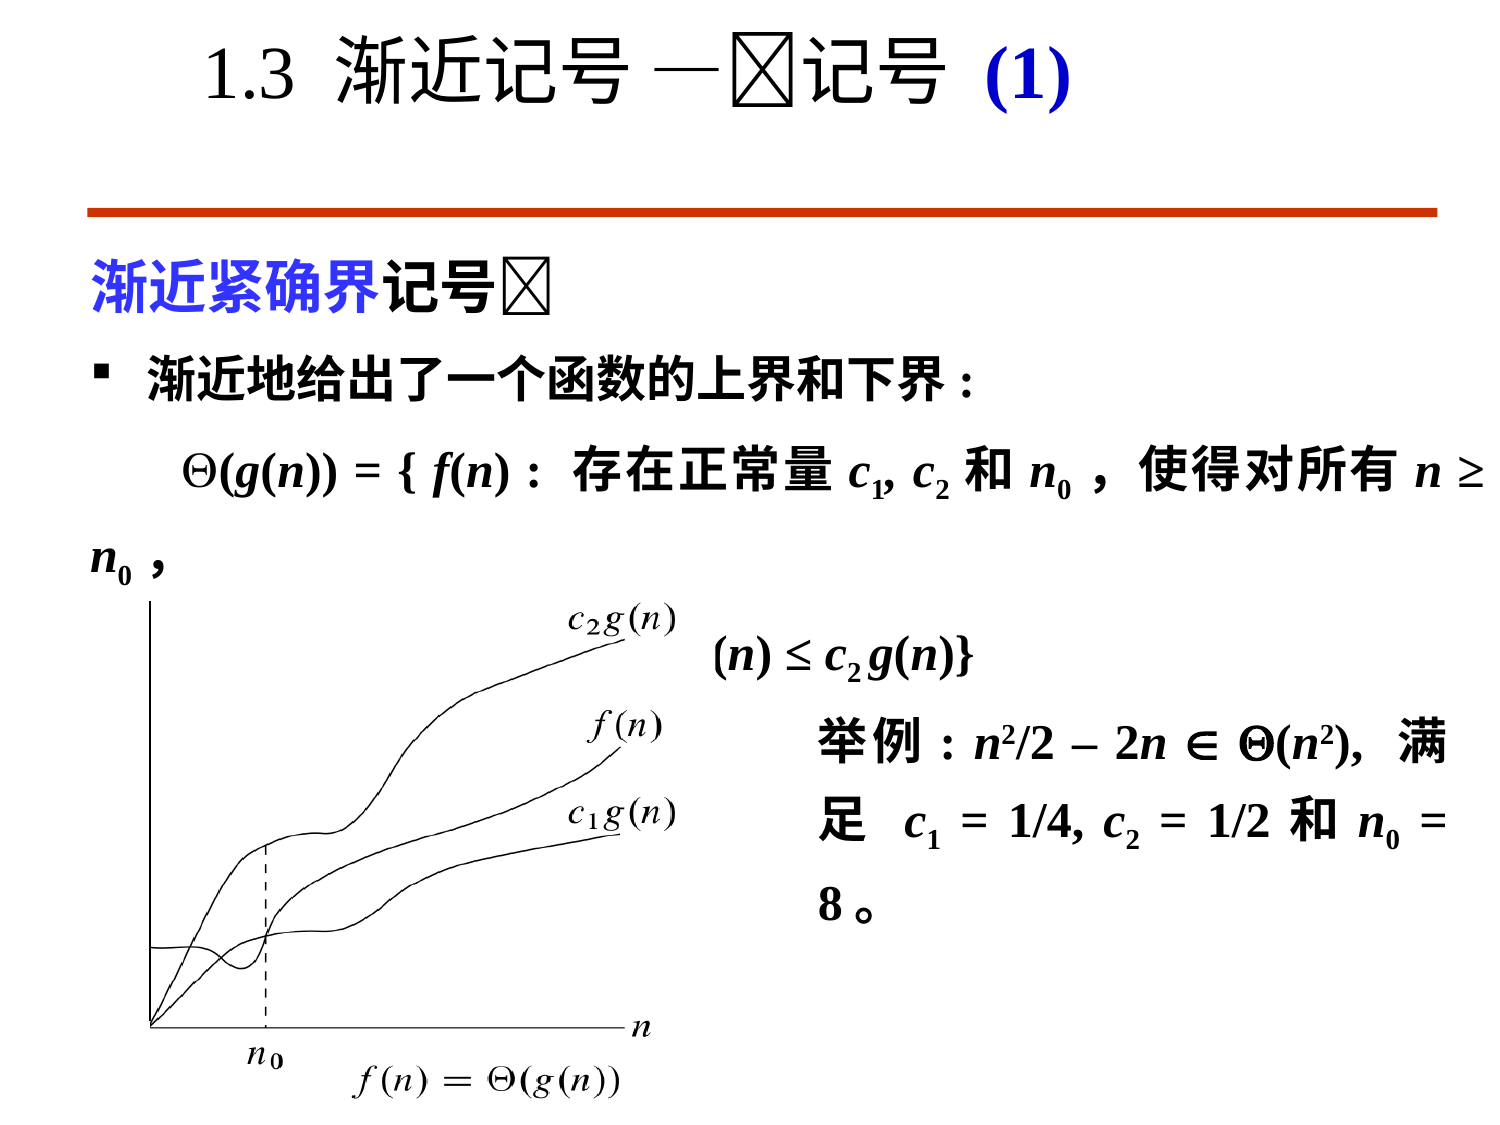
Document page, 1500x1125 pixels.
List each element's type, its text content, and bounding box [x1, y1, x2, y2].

title 1.3 渐近记号 —记号 (1) [0, 0, 1275, 138]
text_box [149, 601, 716, 1115]
list 渐近紧确界记号 渐近地给出了一个函数的上界和下界: (g(n)) = { f(n) : 存在正常量c1, c2和n0，使得对所有n ≥ n0， 有0 ≤ c1 g(n) ≤ f(n) ≤ c2 g(n)} [75, 224, 1500, 600]
text_box 举例: n2/2 – 2n  (n2), 满足 c1 = 1/4, c2 = 1/2和n0 = 8。 [737, 687, 1463, 938]
